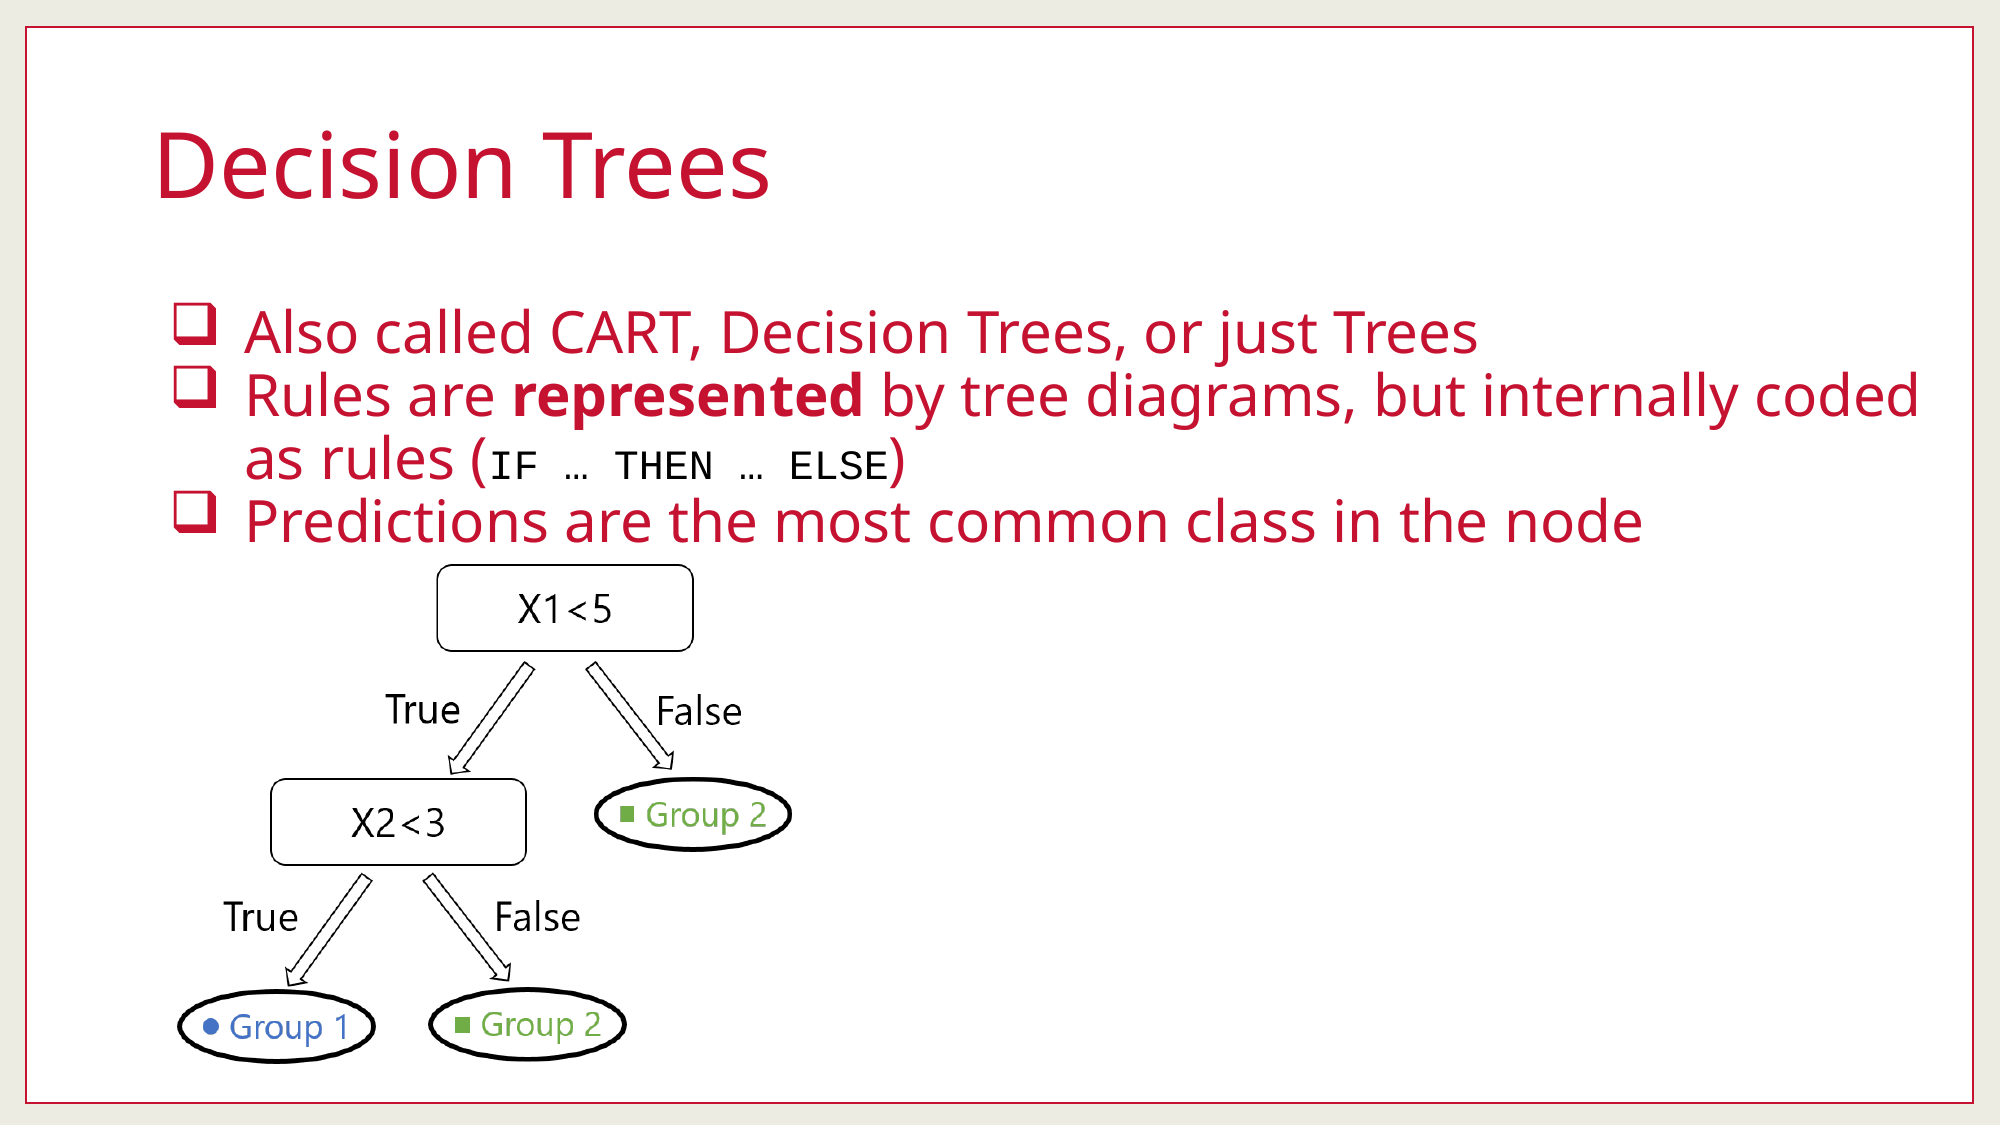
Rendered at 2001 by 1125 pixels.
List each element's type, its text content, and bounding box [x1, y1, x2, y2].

title Decision Trees [137, 59, 1945, 278]
picture [177, 564, 792, 1066]
list Also called CART, Decision Trees, or just Trees Rules are represented by tree diagrams, but internally coded as rules (IF … THEN … ELSE) Predictions are the most common class in the node [154, 296, 1972, 1010]
